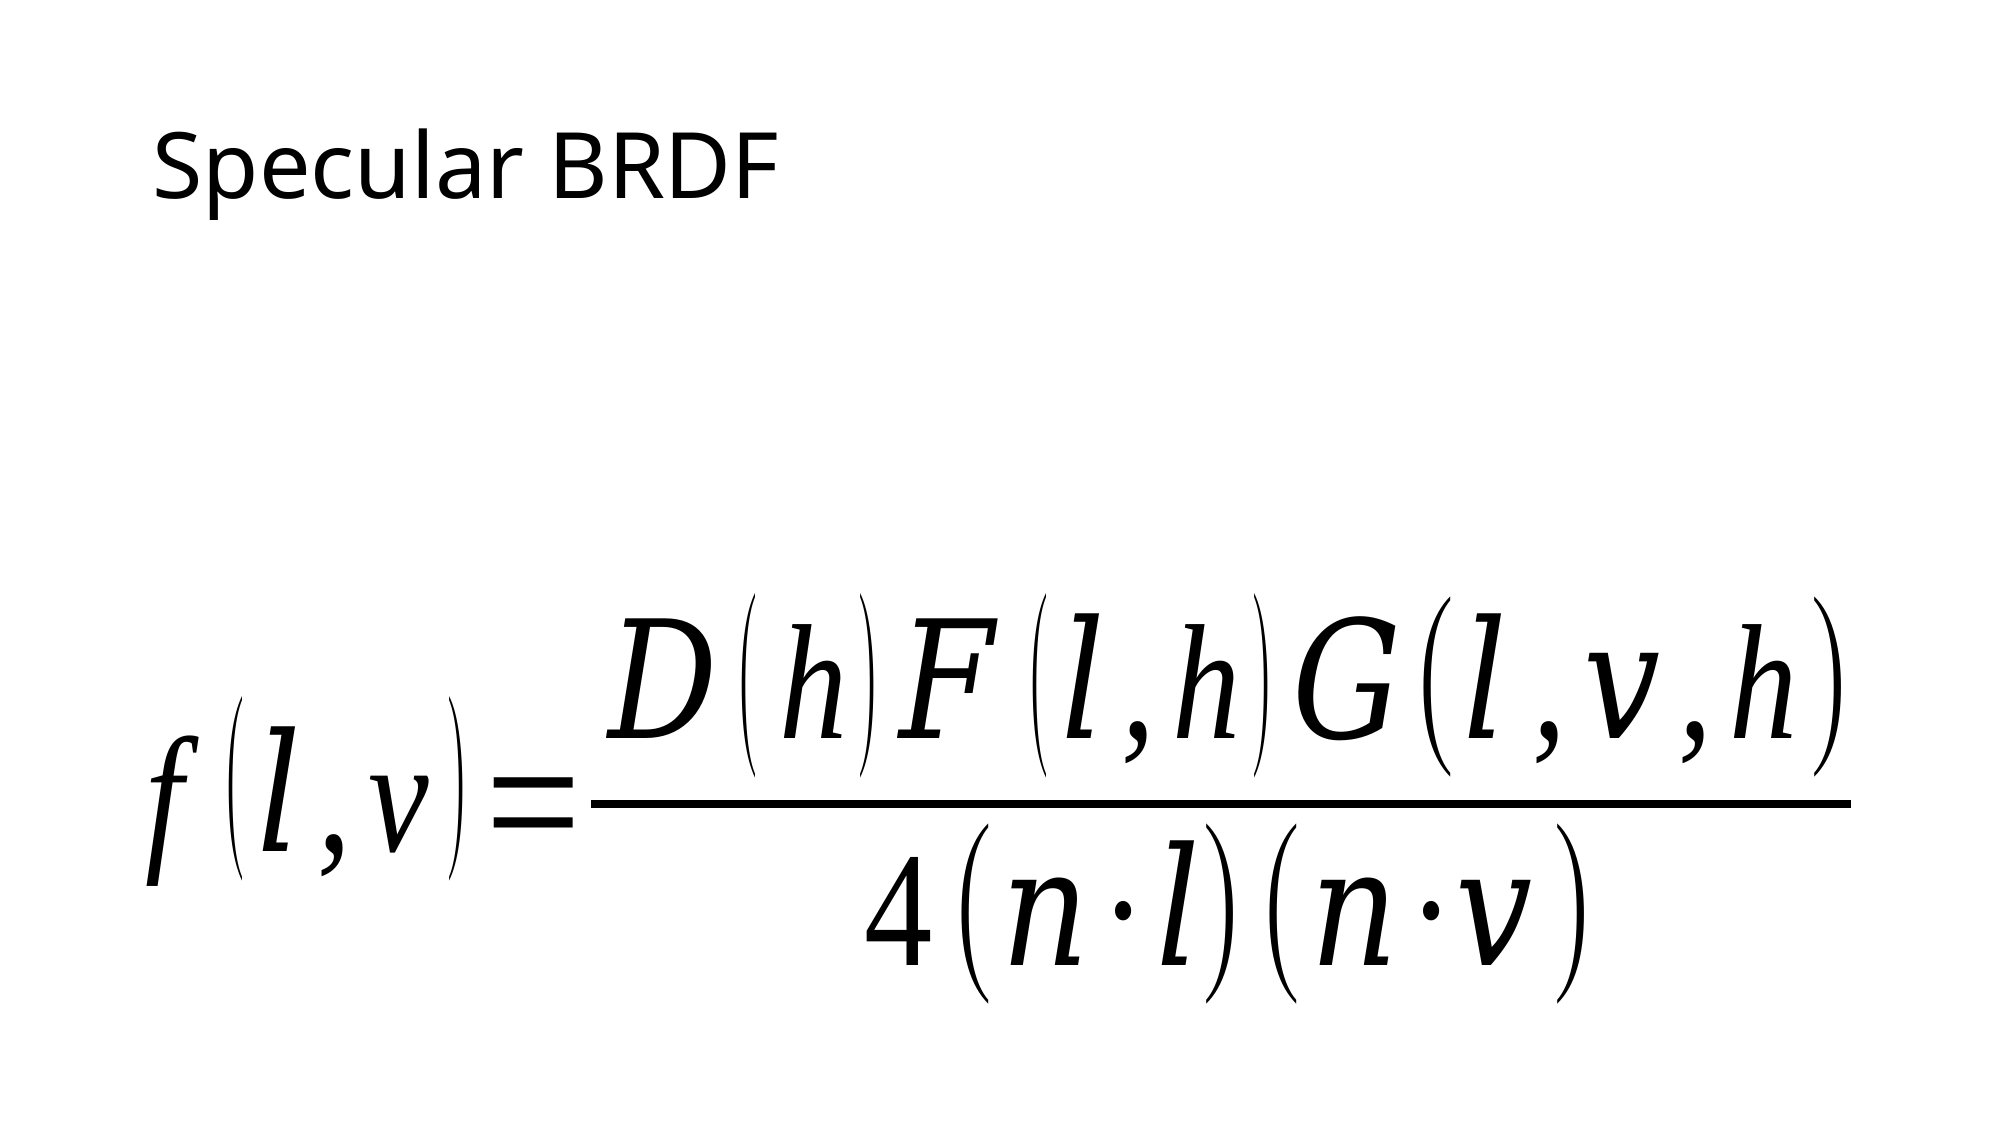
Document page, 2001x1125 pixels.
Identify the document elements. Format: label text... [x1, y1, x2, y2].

title Specular BRDF [137, 59, 1863, 278]
